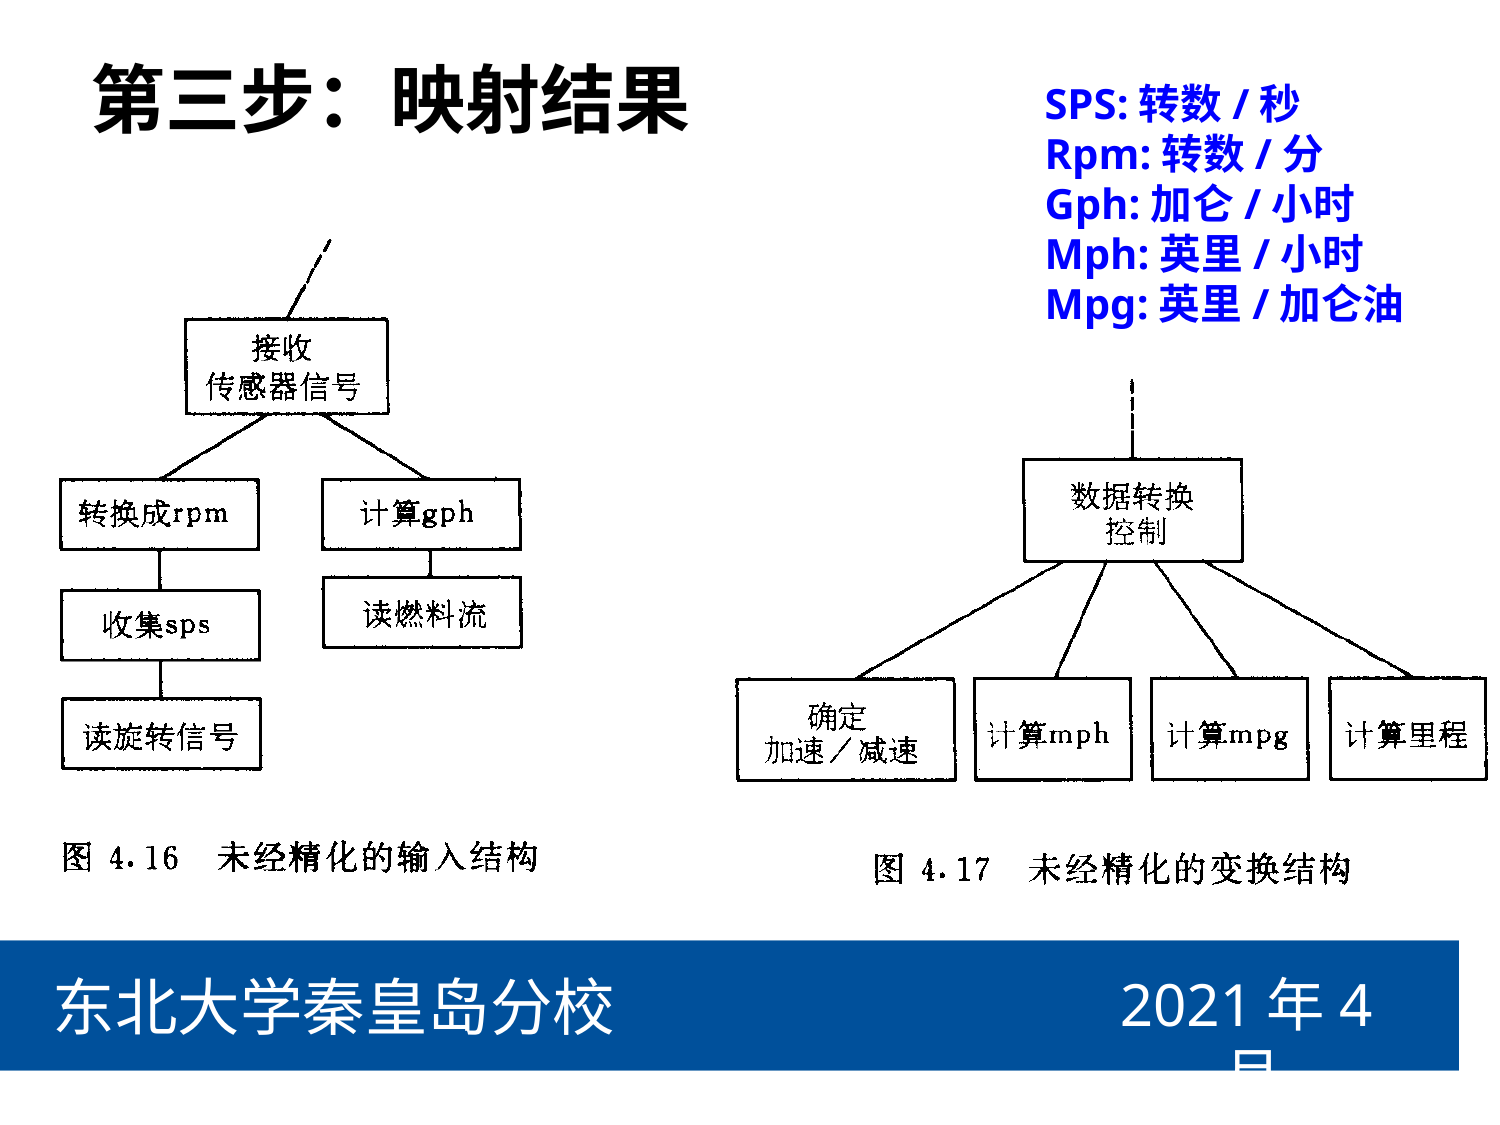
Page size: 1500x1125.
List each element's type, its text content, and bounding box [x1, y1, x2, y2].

text_box 第三步：映射结果 [74, 45, 1383, 153]
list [23, 222, 1500, 893]
text_box SPS:转数/秒 Rpm:转数/分 Gph:加仑/小时 Mph:英里/小时 Mpg:英里/加仑油 [1029, 70, 1420, 221]
